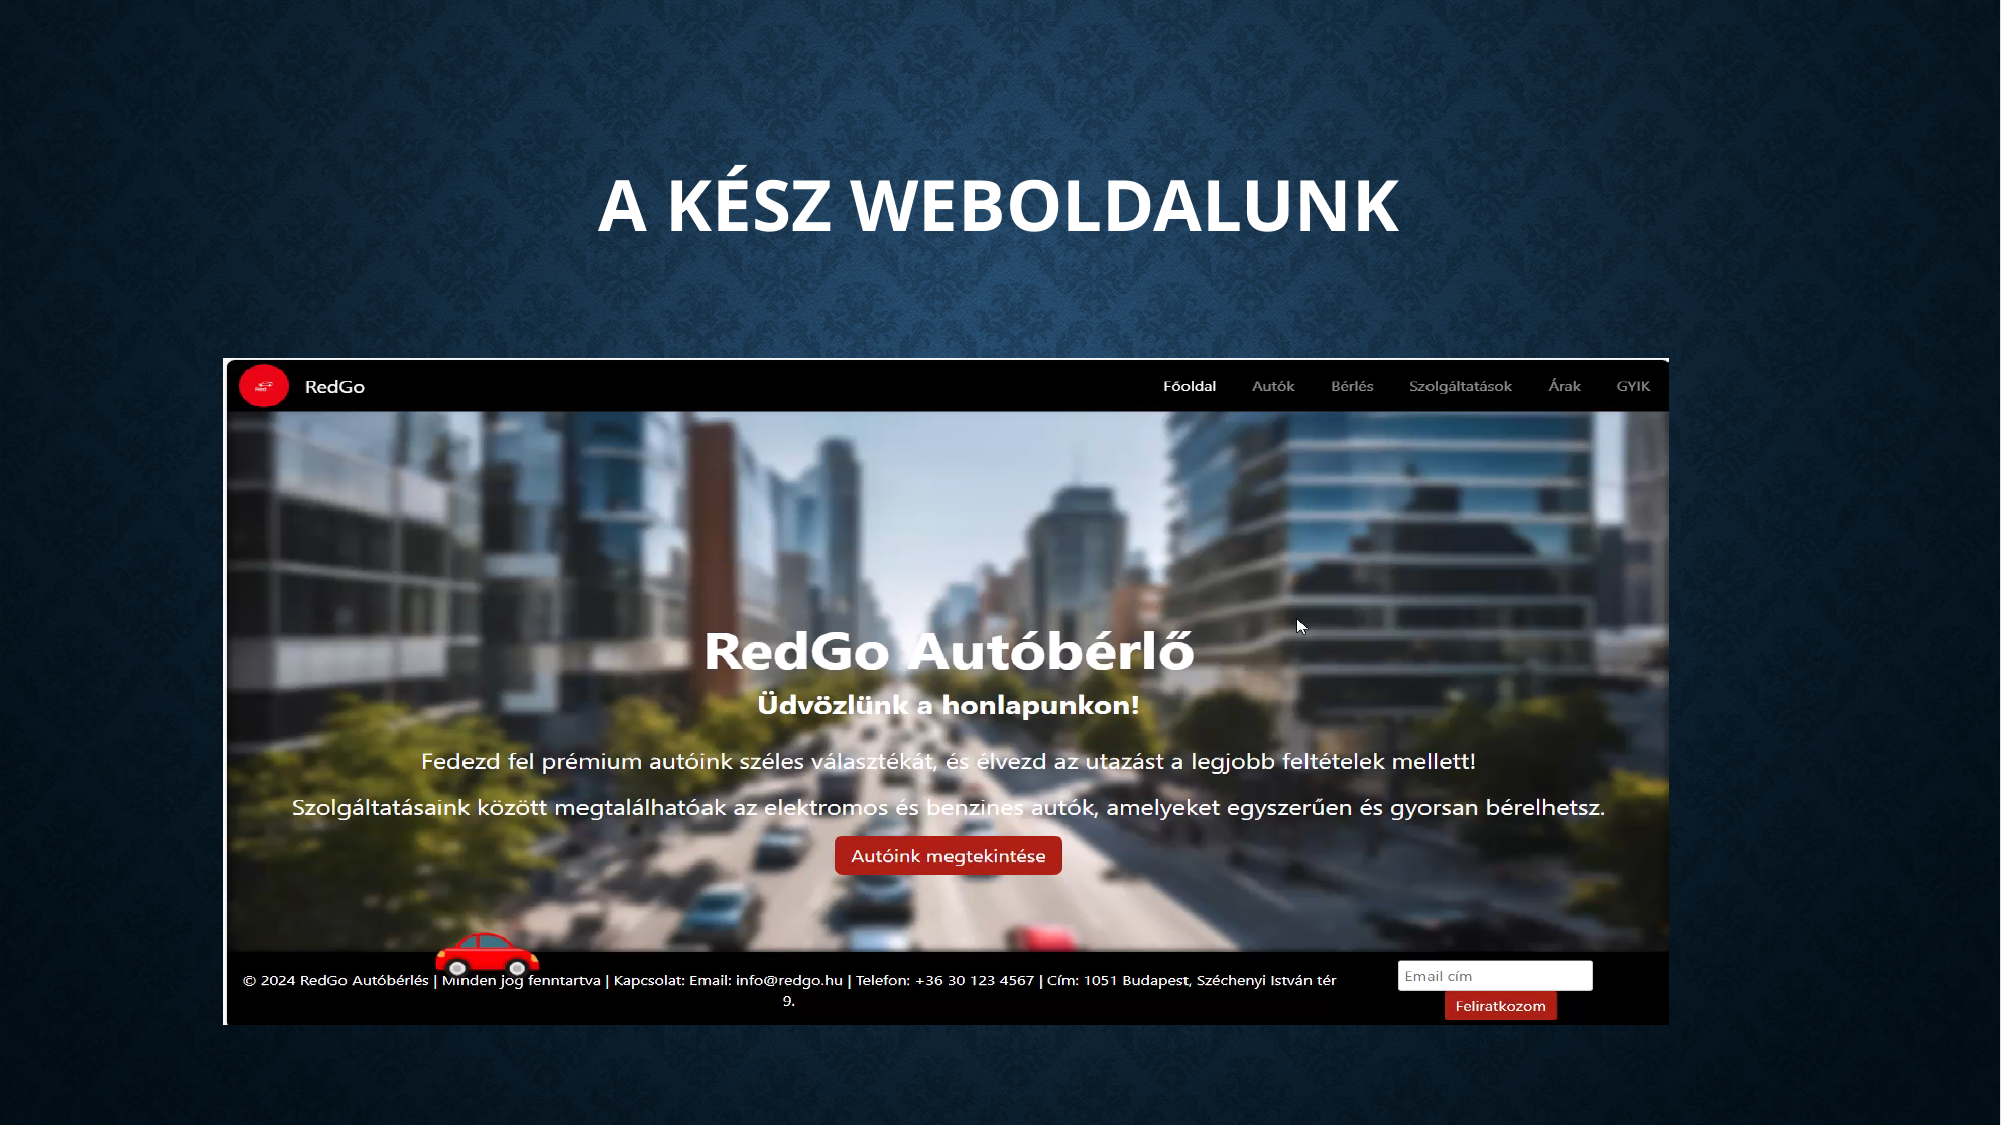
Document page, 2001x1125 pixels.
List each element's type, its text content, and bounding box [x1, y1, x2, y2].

title A kész Weboldalunk [149, 99, 1849, 318]
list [221, 357, 1670, 1026]
